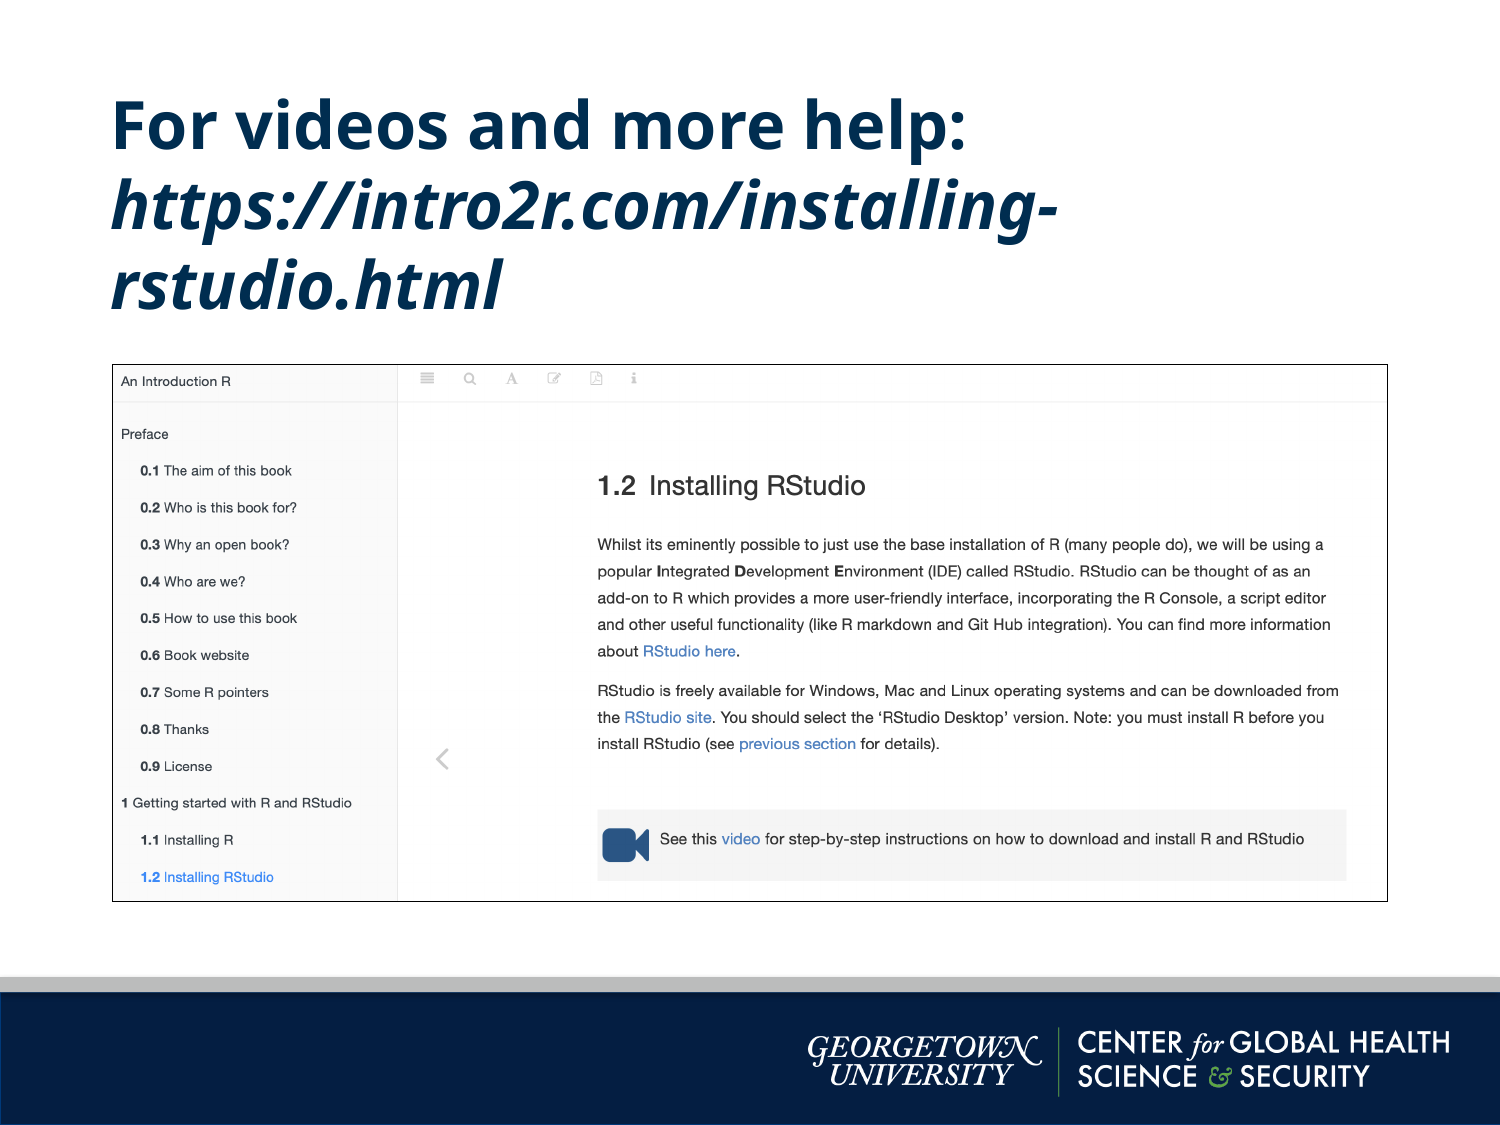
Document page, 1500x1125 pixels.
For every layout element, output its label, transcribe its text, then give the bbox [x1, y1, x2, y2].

picture [112, 364, 1388, 902]
text_box For videos and more help: https://intro2r.com/installing-rstudio.html [95, 75, 1430, 263]
text_box [70, 50, 1153, 238]
picture [808, 1027, 1449, 1097]
